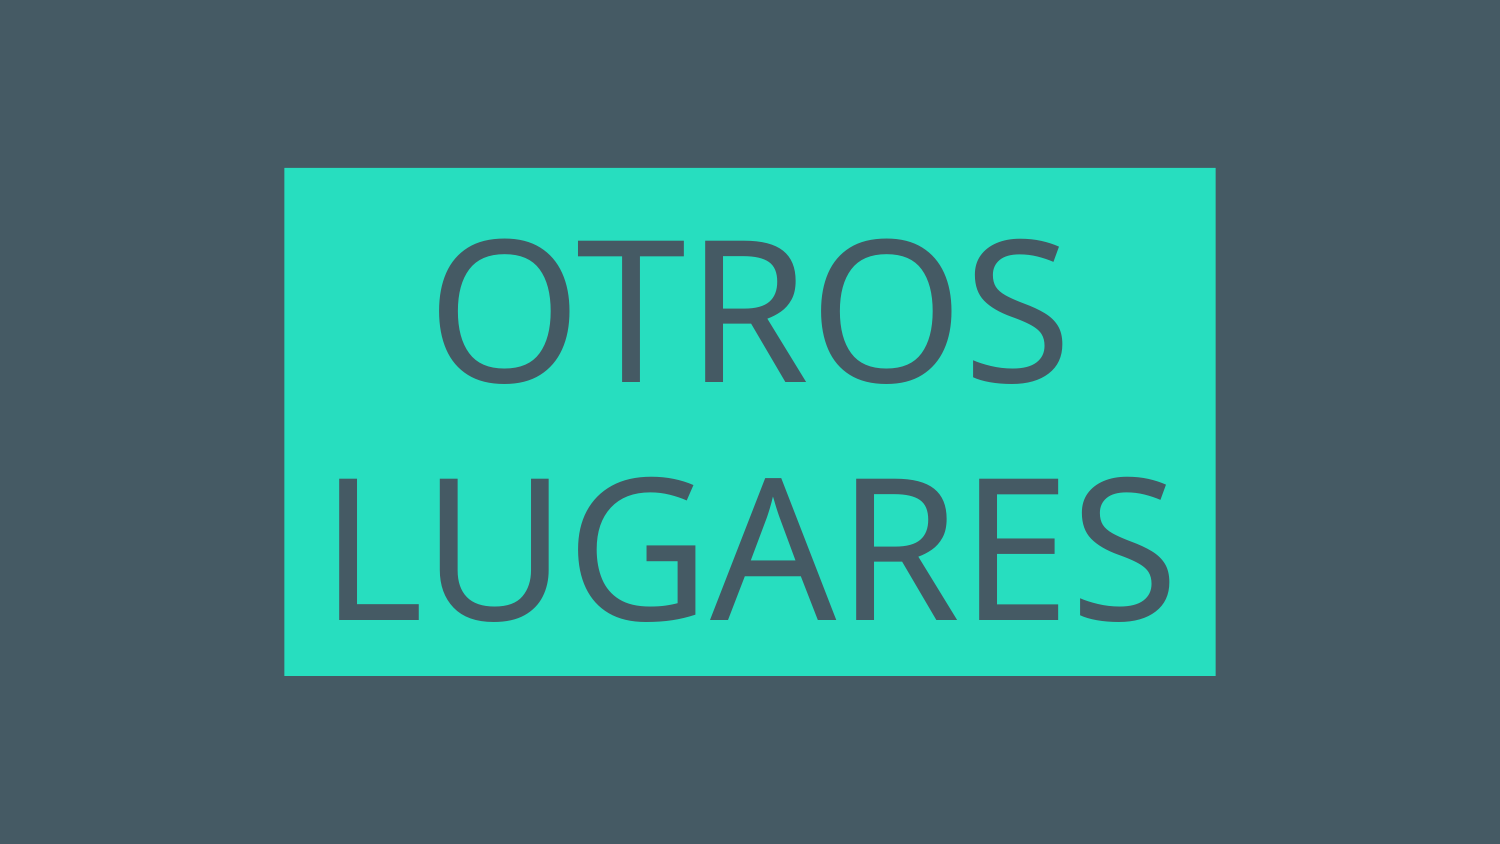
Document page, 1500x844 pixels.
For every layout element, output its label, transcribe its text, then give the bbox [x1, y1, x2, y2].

title OTROS LUGARES [284, 167, 1216, 676]
